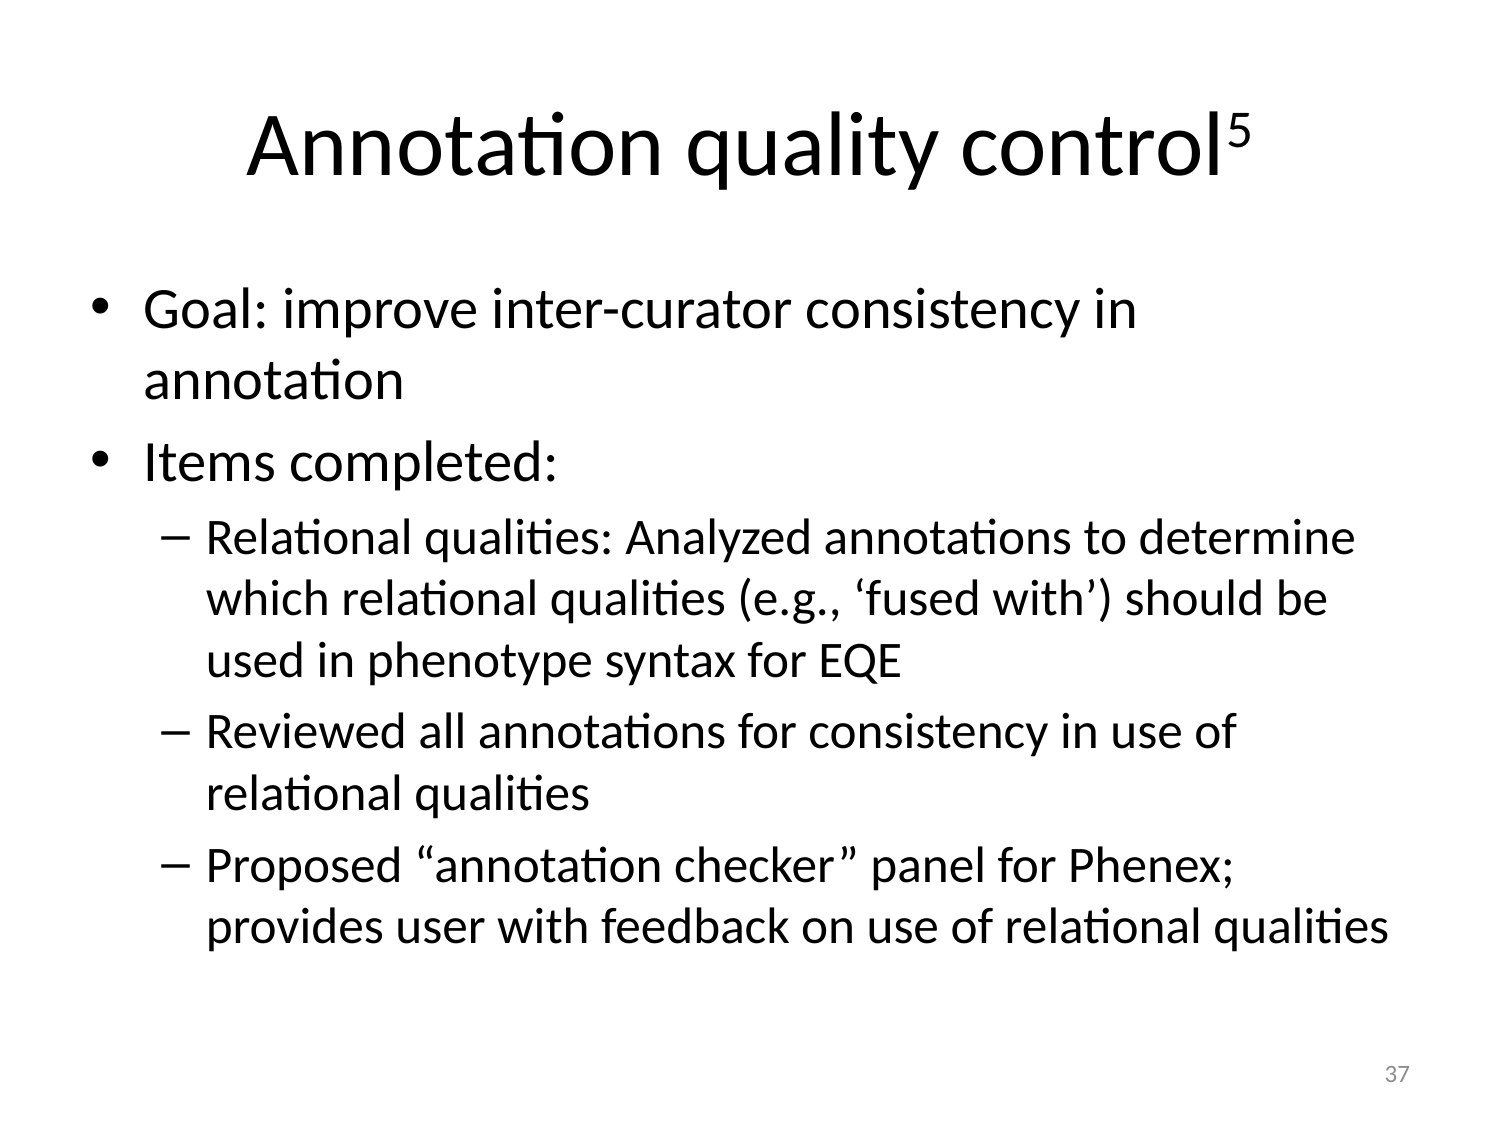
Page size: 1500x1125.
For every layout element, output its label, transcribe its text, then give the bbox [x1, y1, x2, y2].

list Goal: improve inter-curator consistency in annotation Items completed: Relational qualities: Analyzed annotations to determine which relational qualities (e.g., ‘fused with’) should be used in phenotype syntax for EQE Reviewed all annotations for consistency in use of relational qualities Proposed “annotation checker” panel for Phenex; provides user with feedback on use of relational qualities [75, 262, 1425, 1005]
slide_number 37 [1074, 1042, 1425, 1103]
title Annotation quality control5 [75, 45, 1425, 233]
